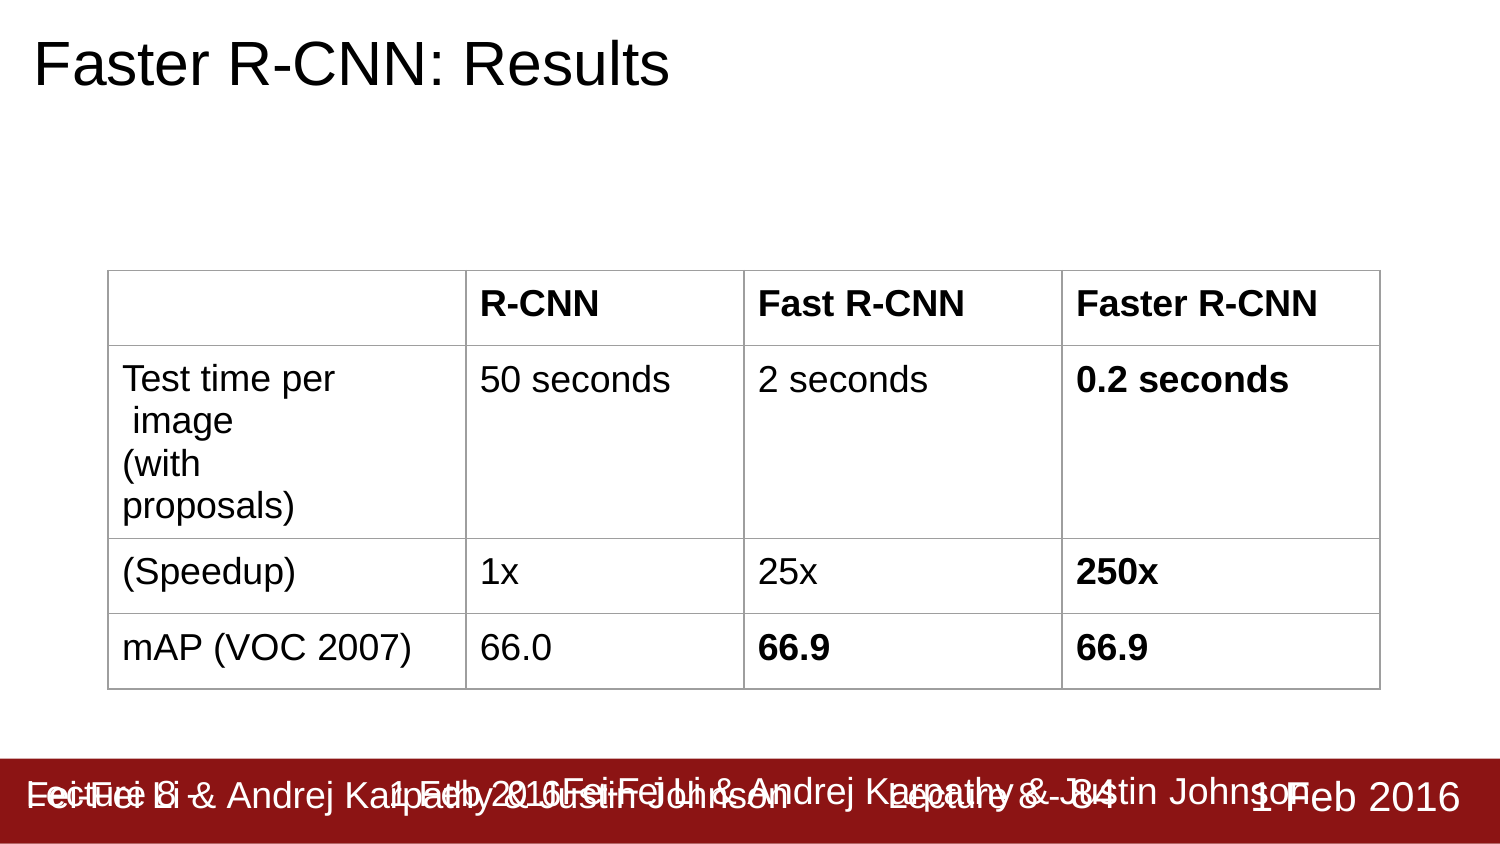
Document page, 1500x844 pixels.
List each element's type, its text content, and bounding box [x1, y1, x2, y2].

table_cell 250x [1063, 539, 1379, 613]
table_cell 25x [745, 539, 1061, 613]
table_cell 2 seconds [745, 346, 1061, 538]
table_header Faster R-CNN [1063, 271, 1379, 345]
table_cell 66.9 [1063, 614, 1379, 688]
table_cell 1x [467, 539, 743, 613]
table_header [109, 271, 465, 345]
table_cell mAP (VOC 2007) [109, 614, 465, 688]
footer 1 Feb 2016 [1248, 771, 1463, 844]
slide_number Fei-Fei Li & Andrej Karpathy & Justin Johnson [23, 772, 794, 844]
table_cell Test time per image (with proposals) [109, 346, 465, 538]
table_cell 50 seconds [467, 346, 743, 538]
table_header R-CNN [467, 271, 743, 345]
title Faster R-CNN: Results [31, 20, 675, 164]
text_box Lecture 8 - 1 Feb 2016Fei-Fei Li & Andrej Karpathy & Justin Johnson [1149, 773, 1248, 817]
table_cell (Speedup) [109, 539, 465, 613]
table_cell 66.9 [745, 614, 1061, 688]
text_box Lecture 8 - 1 Feb 2016Fei-Fei Li & Andrej Karpathy & Justin Johnson [794, 773, 885, 817]
slide_number Lecture 8 - 84 [885, 771, 1149, 844]
table_cell 0.2 seconds [1063, 346, 1379, 538]
table_cell 66.0 [467, 614, 743, 688]
table_header Fast R-CNN [745, 271, 1061, 345]
